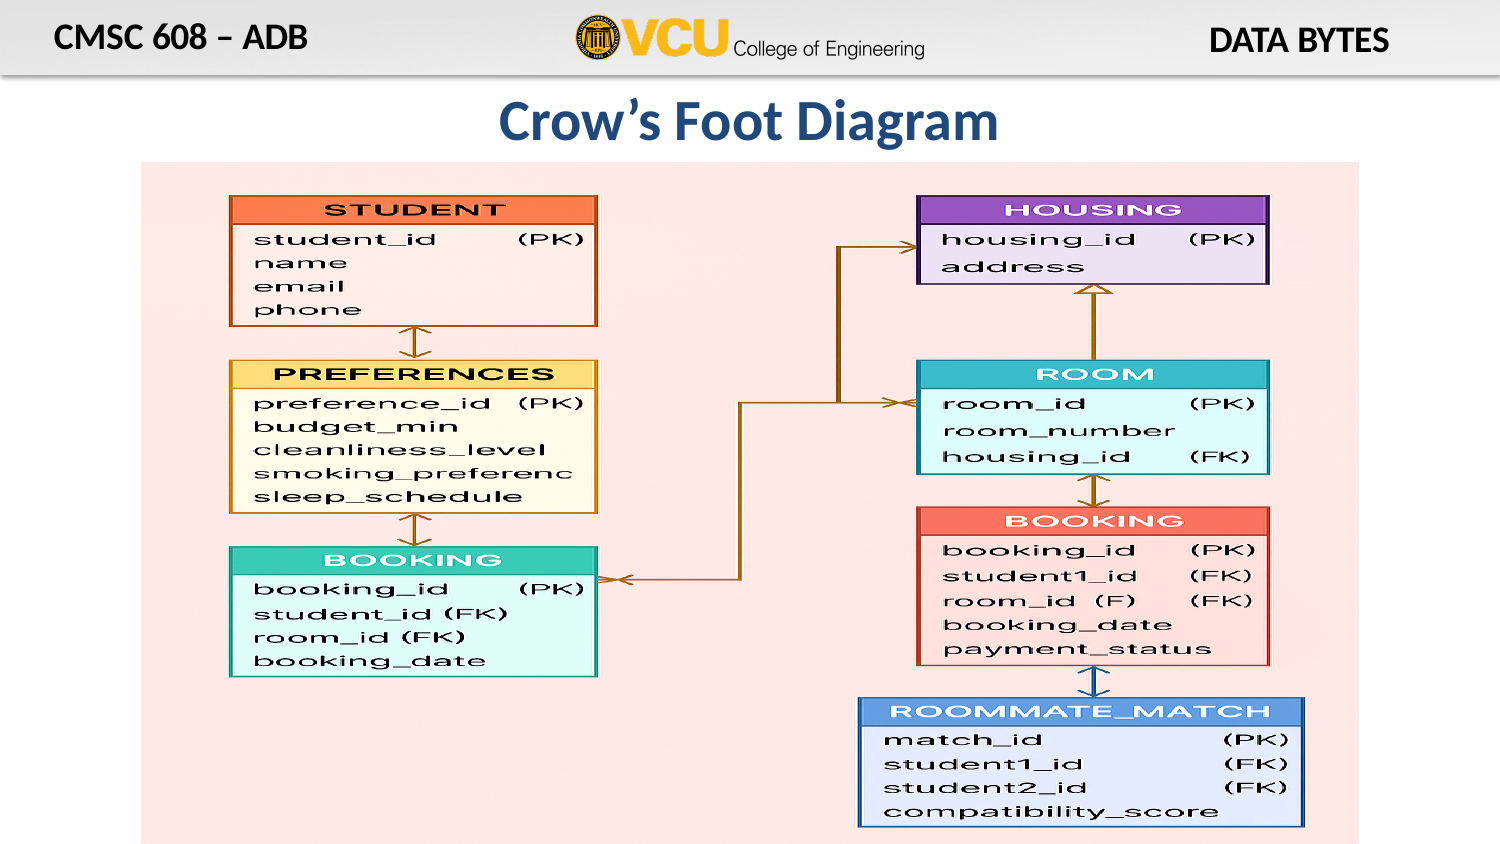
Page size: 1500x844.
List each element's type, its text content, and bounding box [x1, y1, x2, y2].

picture [141, 162, 1359, 844]
title DATA BYTES [12, 12, 1487, 156]
text_box Crow’s Foot Diagram [443, 67, 1057, 161]
picture [575, 14, 925, 61]
picture [0, 0, 1500, 86]
